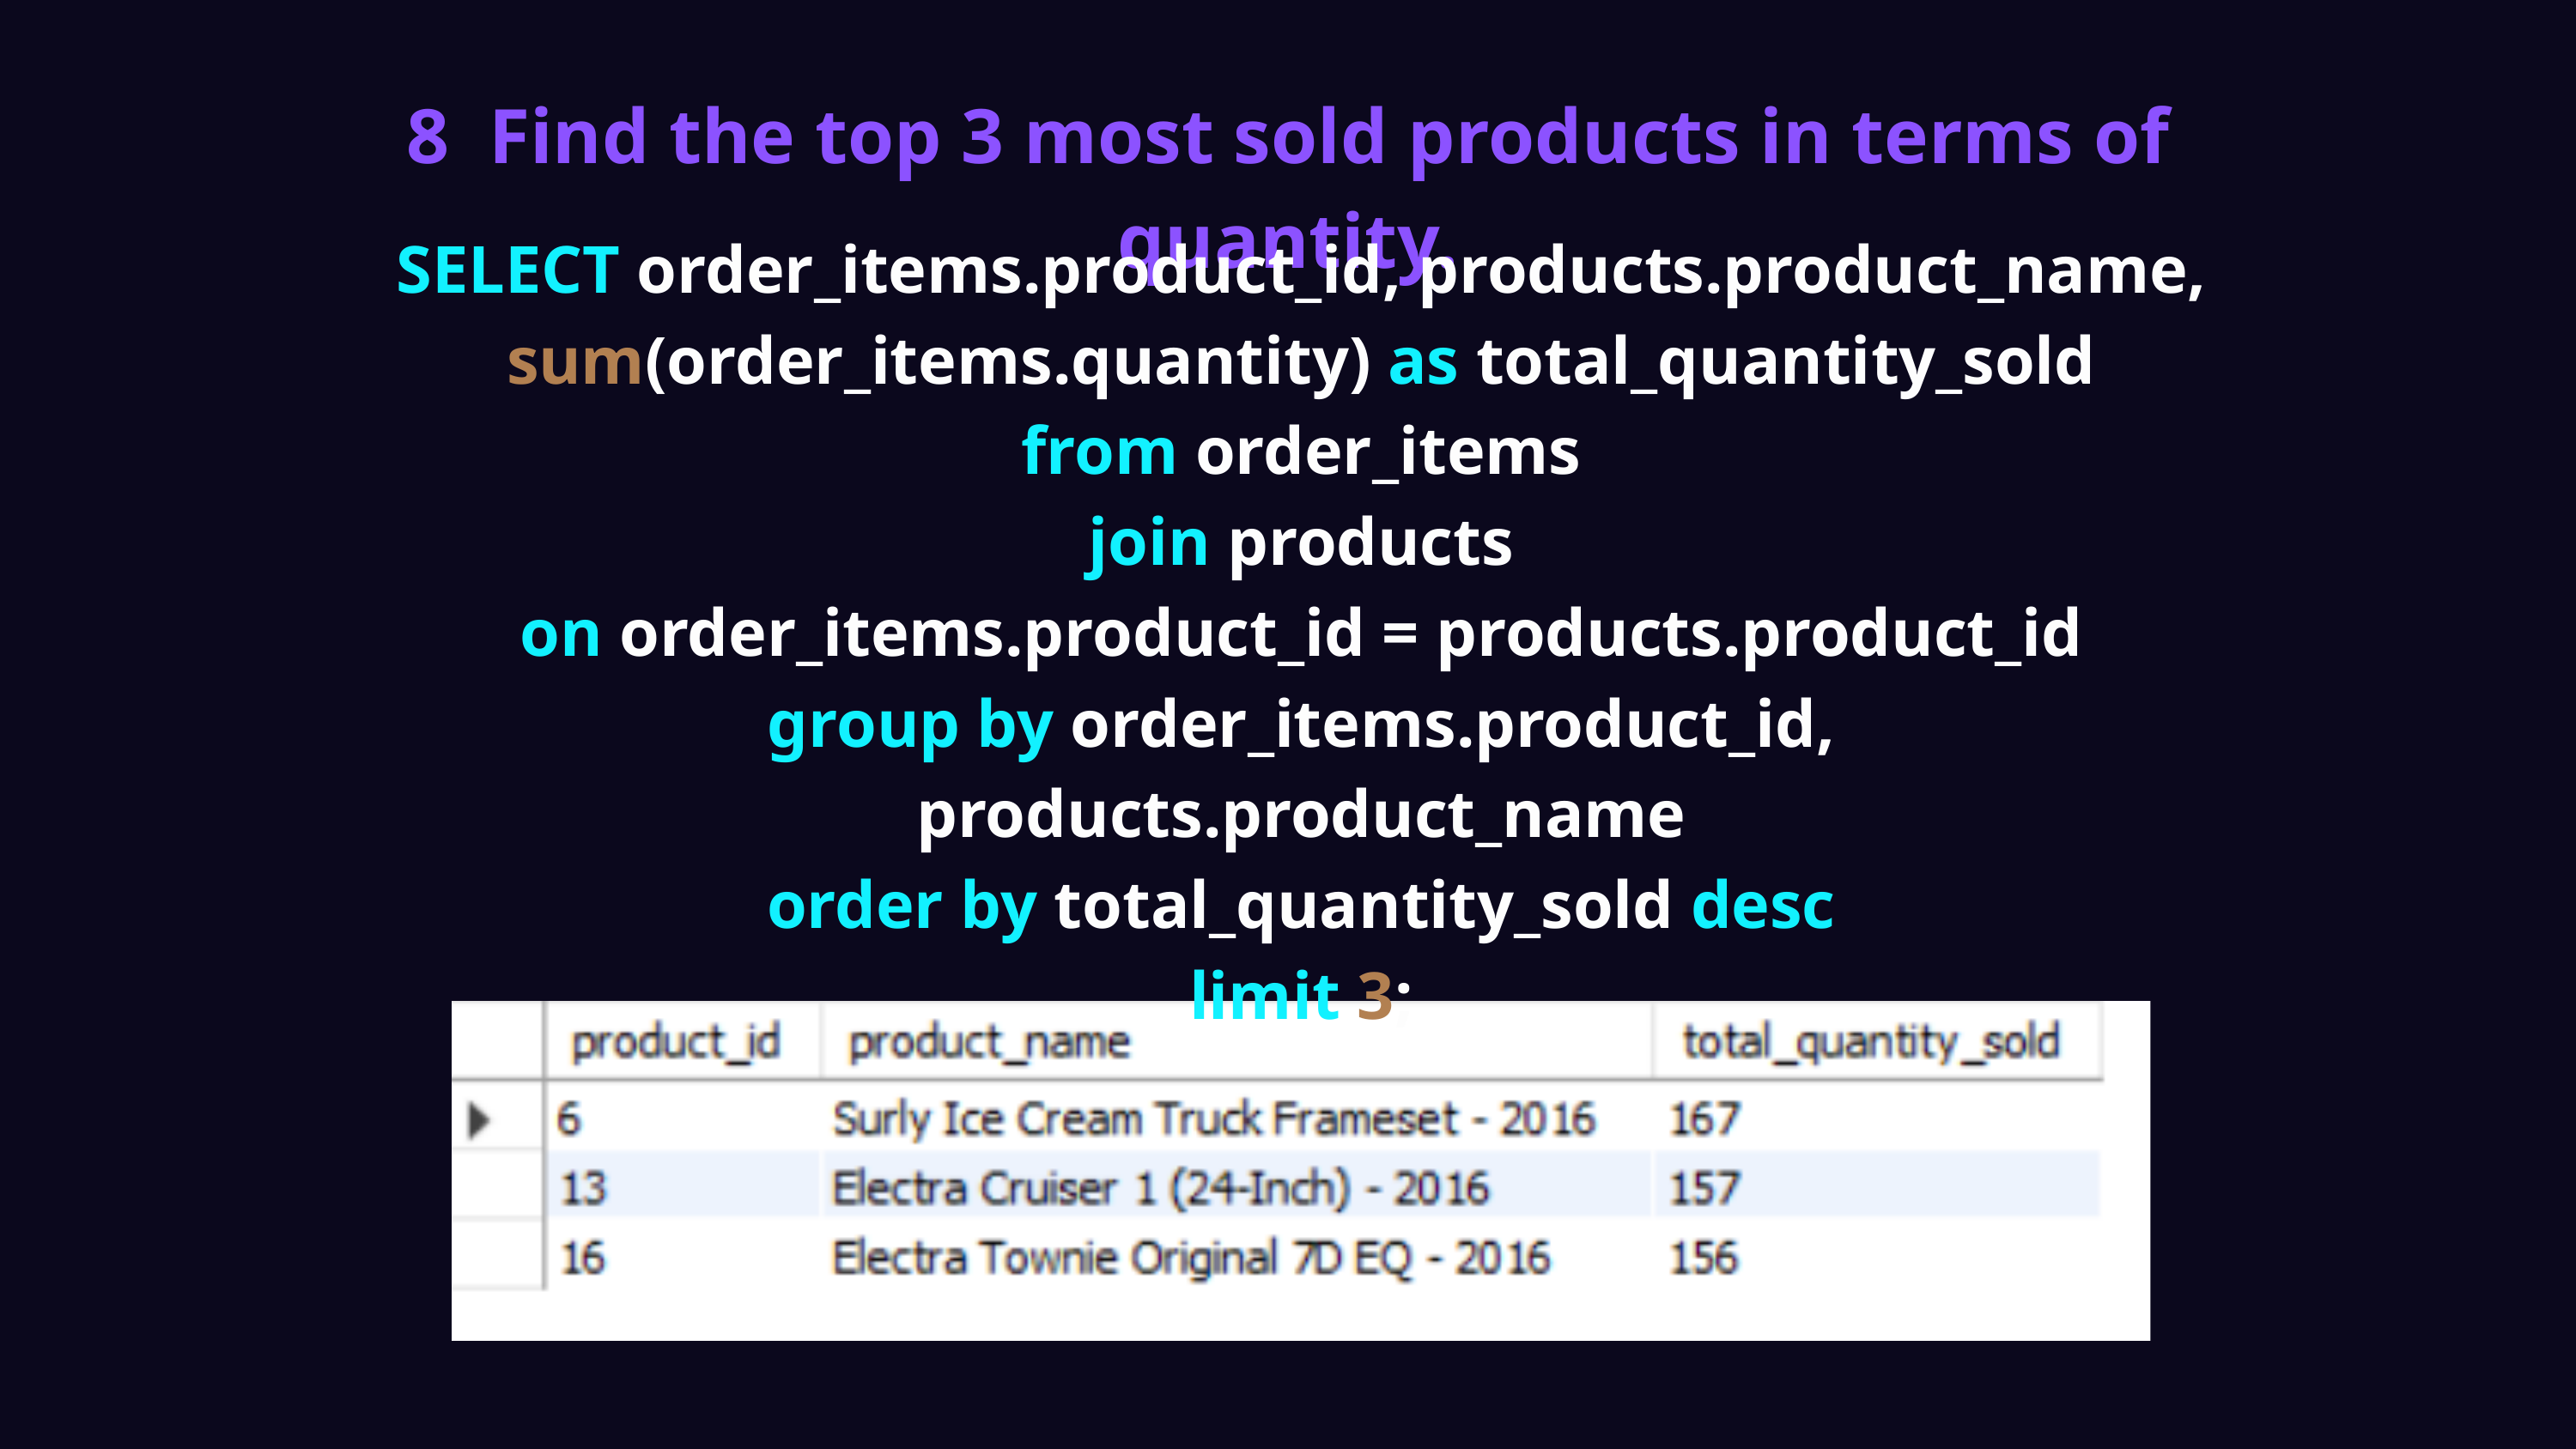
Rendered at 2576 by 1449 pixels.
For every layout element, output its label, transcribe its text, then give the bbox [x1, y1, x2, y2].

text_box SELECT order_items.product_id, products.product_name, sum(order_items.quantity) as total_quantity_sold from order_items join products on order_items.product_id = products.product_id group by order_items.product_id, products.product_name order by total_quantity_sold desc limit 3; [380, 215, 2222, 1033]
text_box [452, 1033, 2151, 1341]
text_box 8 Find the top 3 most sold products in terms of quantity. [246, 73, 2330, 284]
